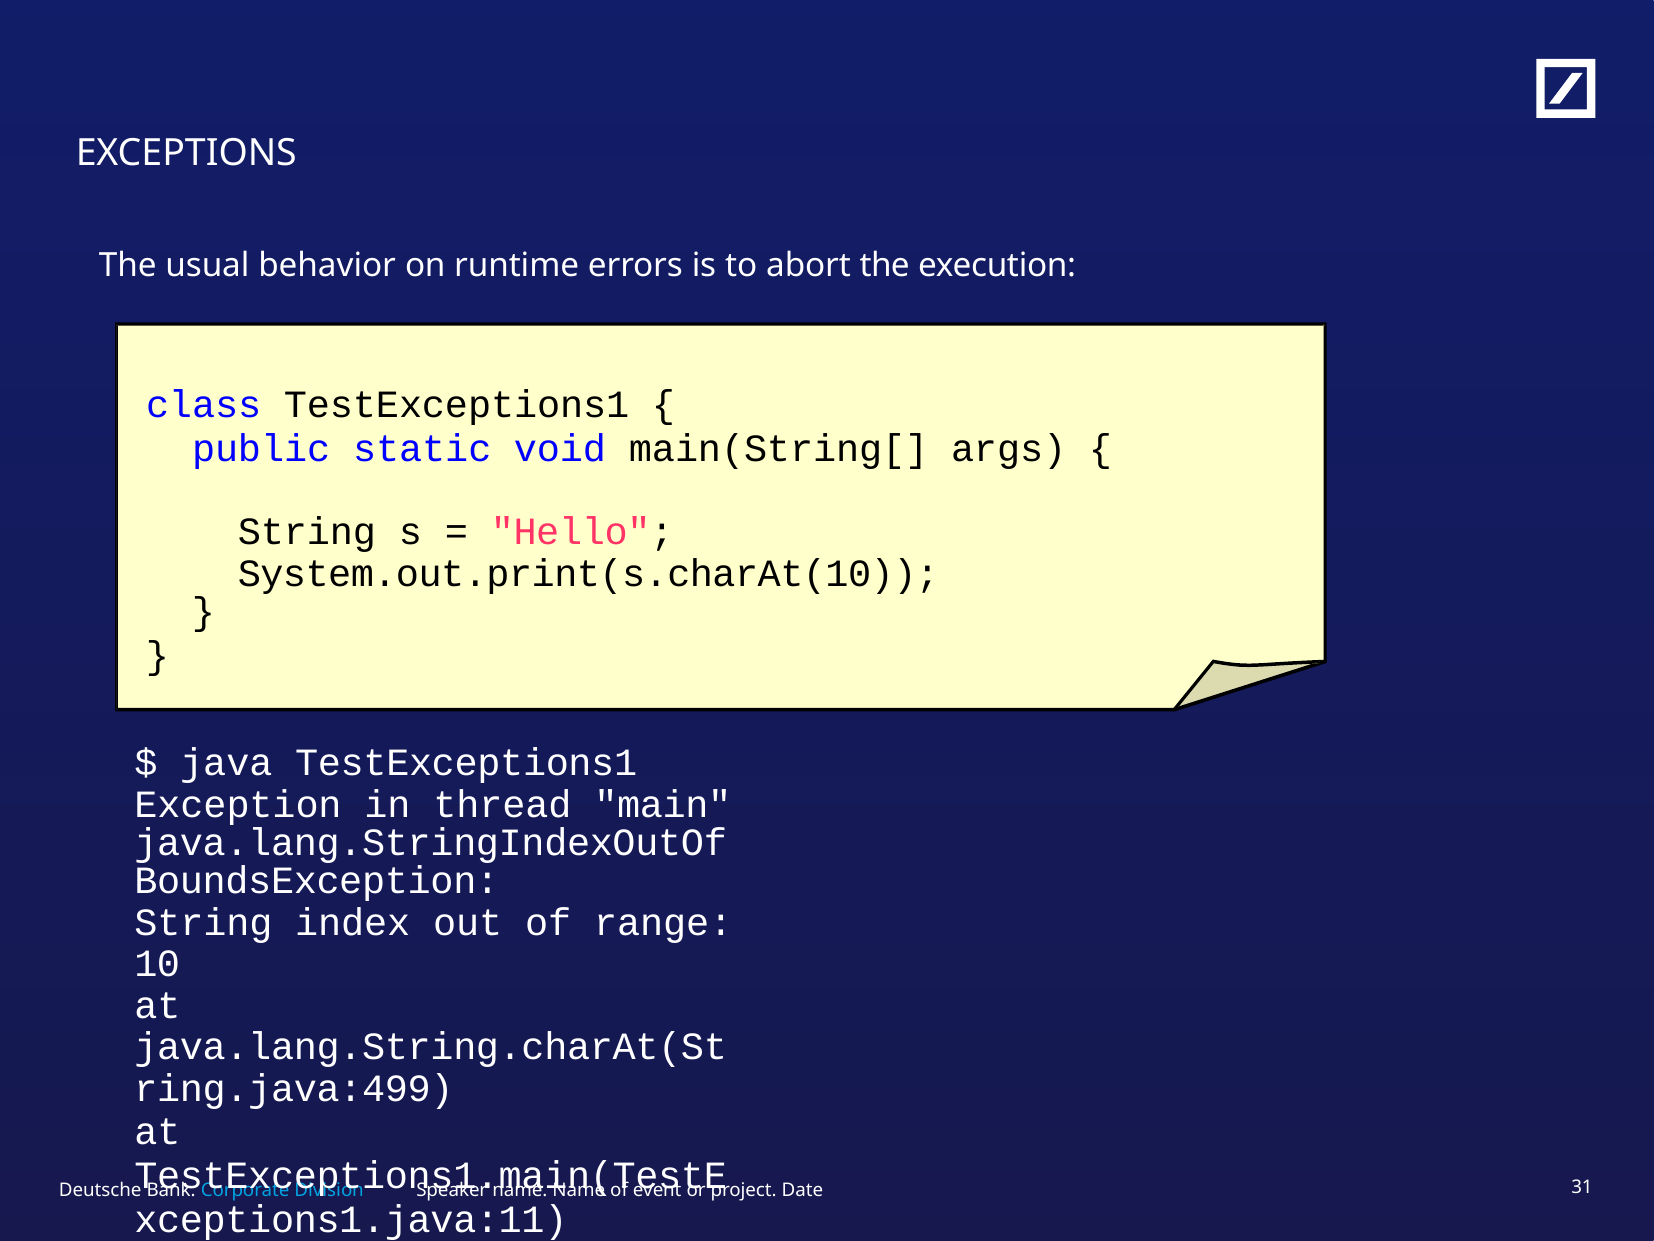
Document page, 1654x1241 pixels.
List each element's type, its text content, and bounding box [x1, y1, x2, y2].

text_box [114, 322, 1327, 712]
slide_number 30 [1535, 1181, 1593, 1212]
title EXCEPTIONS [75, 133, 1497, 226]
text_box The usual behavior on runtime errors is to abort the execution: [96, 241, 1524, 283]
text_box class TestExceptions1 { public static void main(String[] args) { String s = "Hello"; System.out.print(s.charAt(10)); } } $ java TestExceptions1 Exception in thread "main" java.lang.StringIndexOutOfBoundsException: String index out of range: 10 at java.lang.String.charAt(String.java:499) at TestExceptions1.main(TestExceptions1.java:11) [132, 719, 1239, 1241]
